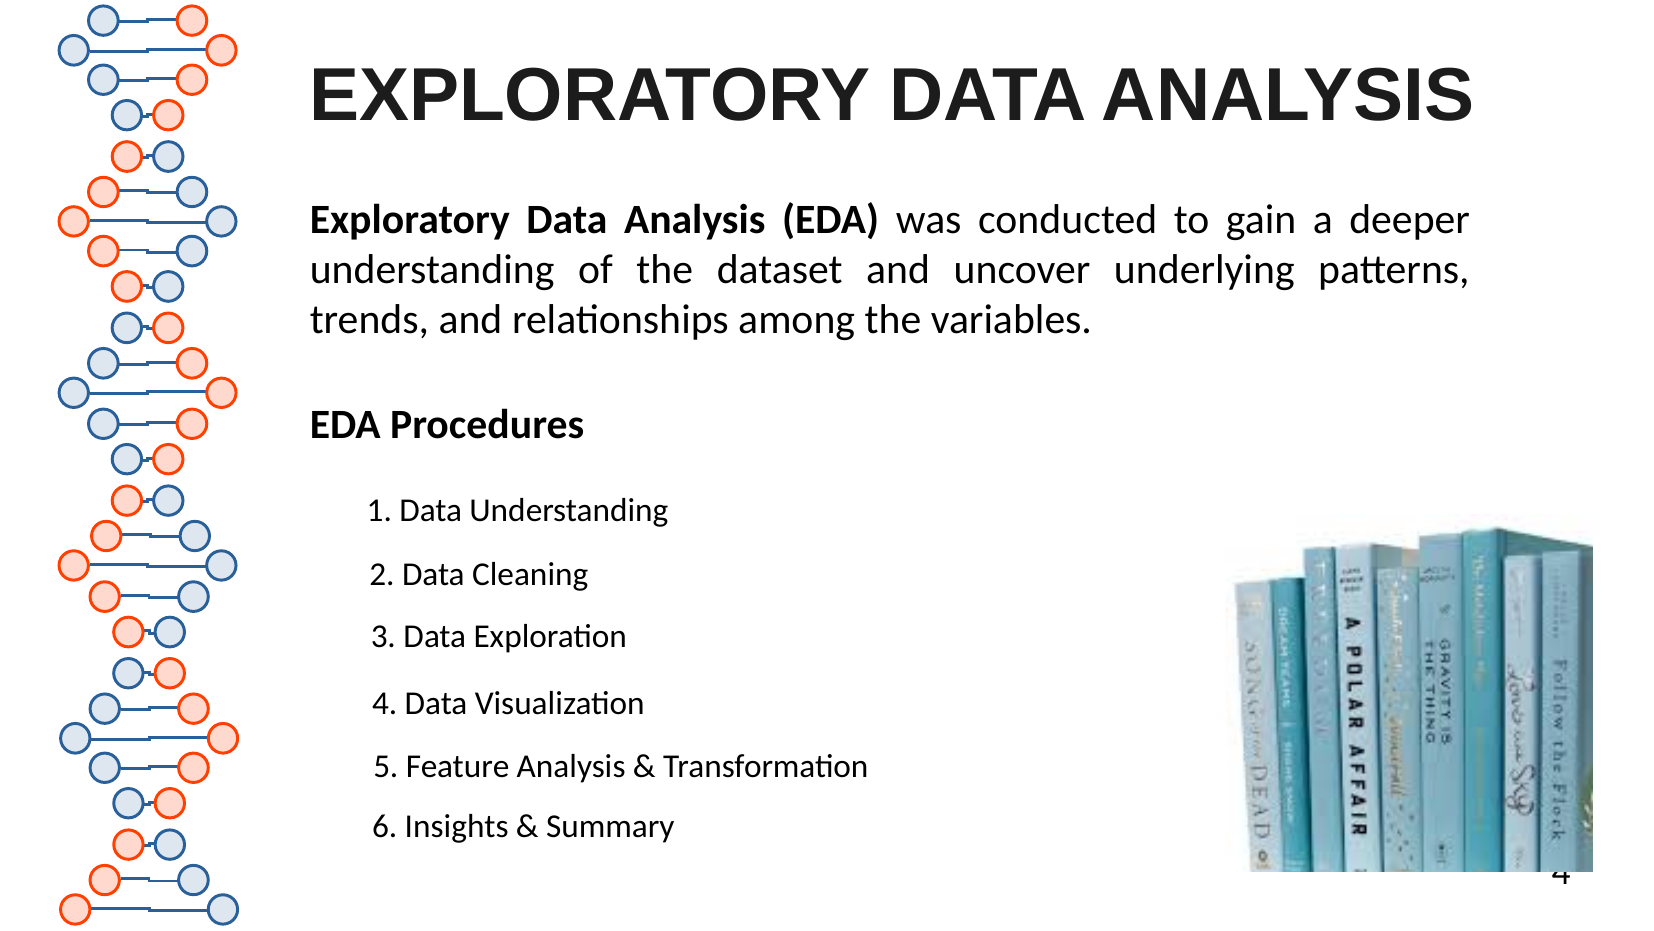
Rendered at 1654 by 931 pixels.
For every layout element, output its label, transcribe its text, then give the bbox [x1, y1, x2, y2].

text_box 4. Data Visualization [357, 673, 1155, 729]
text_box EXPLORATORY DATA ANALYSIS [272, 38, 1512, 144]
text_box 5. Feature Analysis & Transformation [358, 736, 1155, 792]
text_box 1. Data Understanding [351, 480, 1179, 536]
text_box 3. Data Exploration [355, 606, 1155, 662]
text_box Exploratory Data Analysis (EDA) was conducted to gain a deeper understanding of the dataset and uncover underlying patterns, trends, and relationships among the variables. [294, 184, 1486, 350]
text_box 2. Data Cleaning [354, 545, 1155, 600]
text_box EDA Procedures [295, 389, 1123, 455]
text_box 4 [1185, 872, 1571, 912]
picture [1155, 514, 1593, 872]
text_box 6. Insights & Summary [357, 796, 1155, 852]
